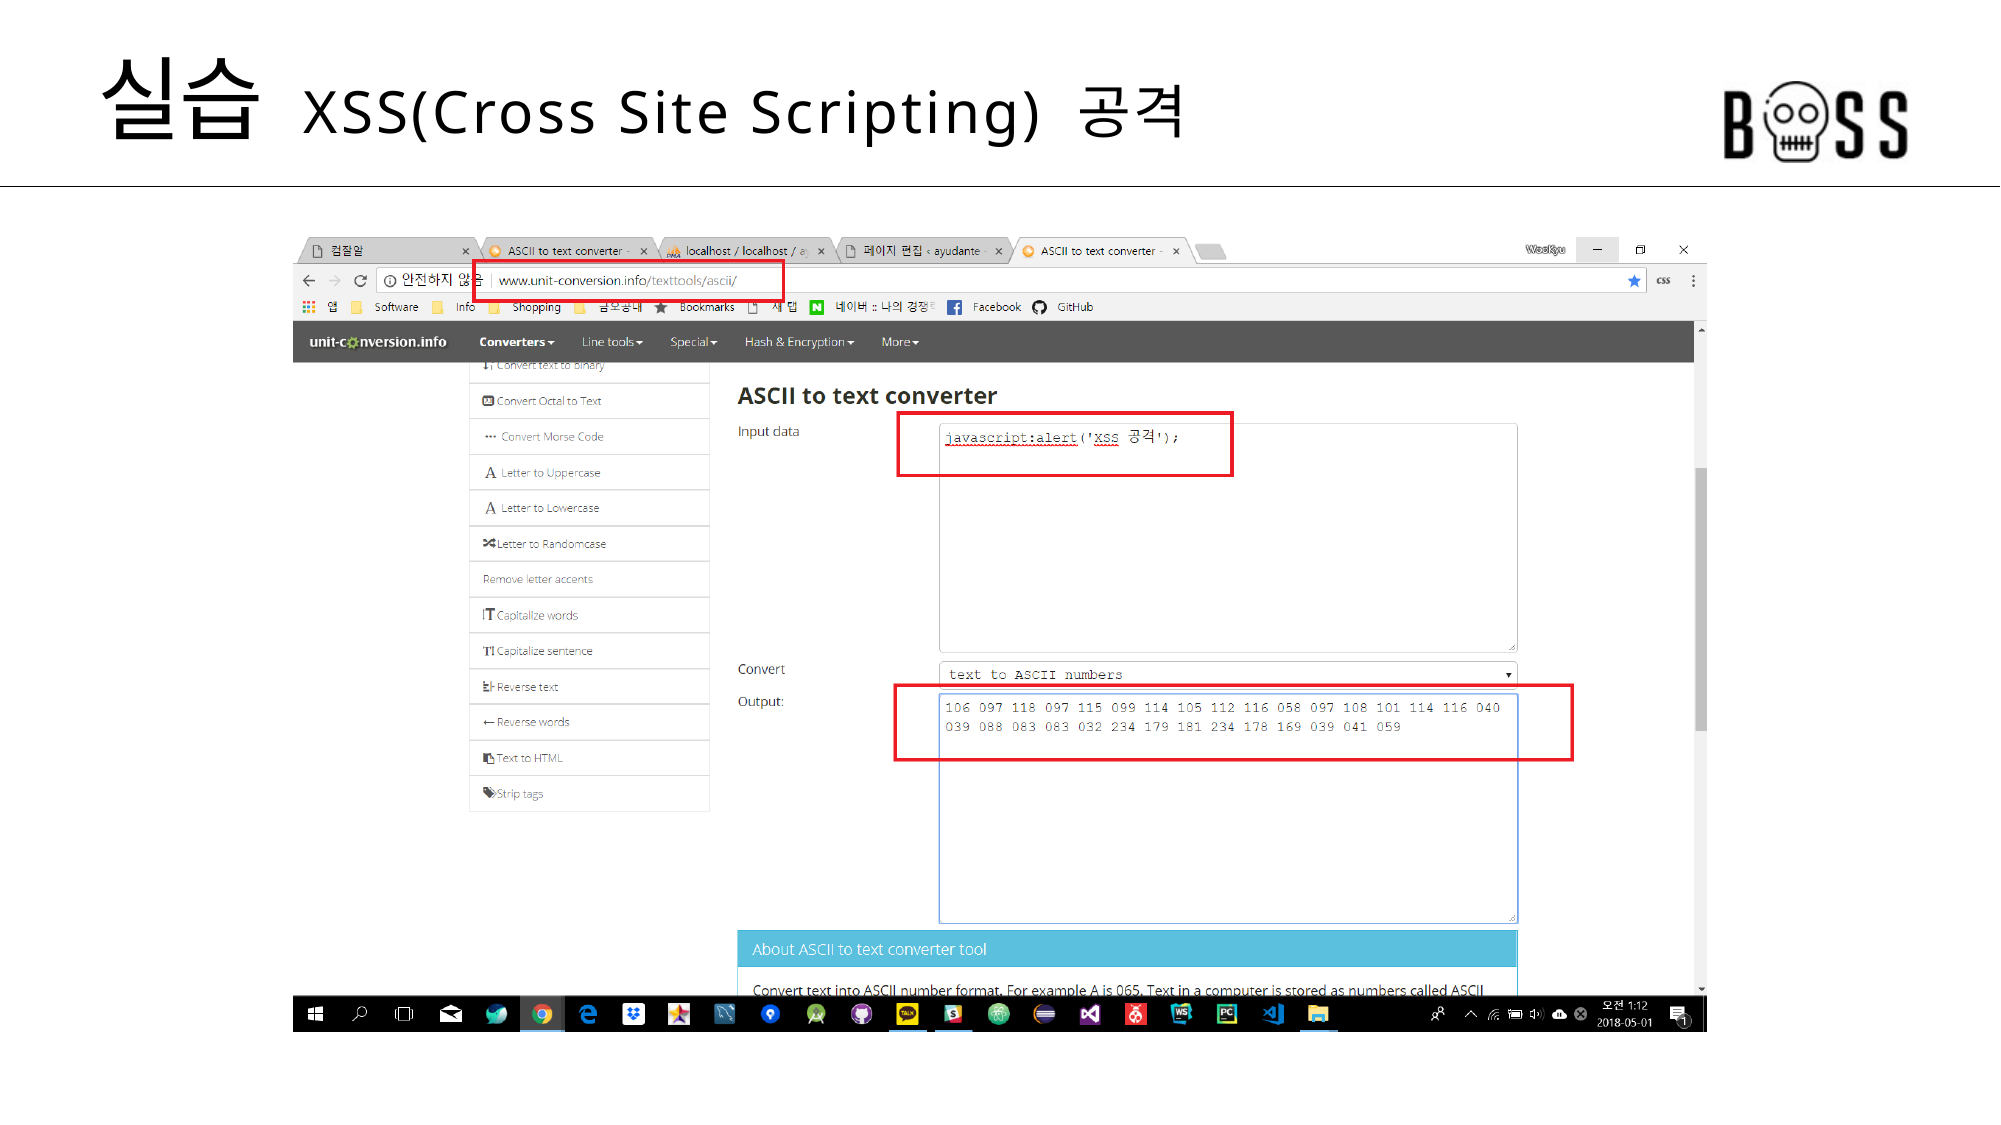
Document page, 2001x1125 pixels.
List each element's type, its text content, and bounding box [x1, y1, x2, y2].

title 실습 XSS(Cross Site Scripting) 공격 [95, 39, 1213, 230]
picture [293, 237, 1707, 1033]
picture [1723, 81, 1909, 163]
